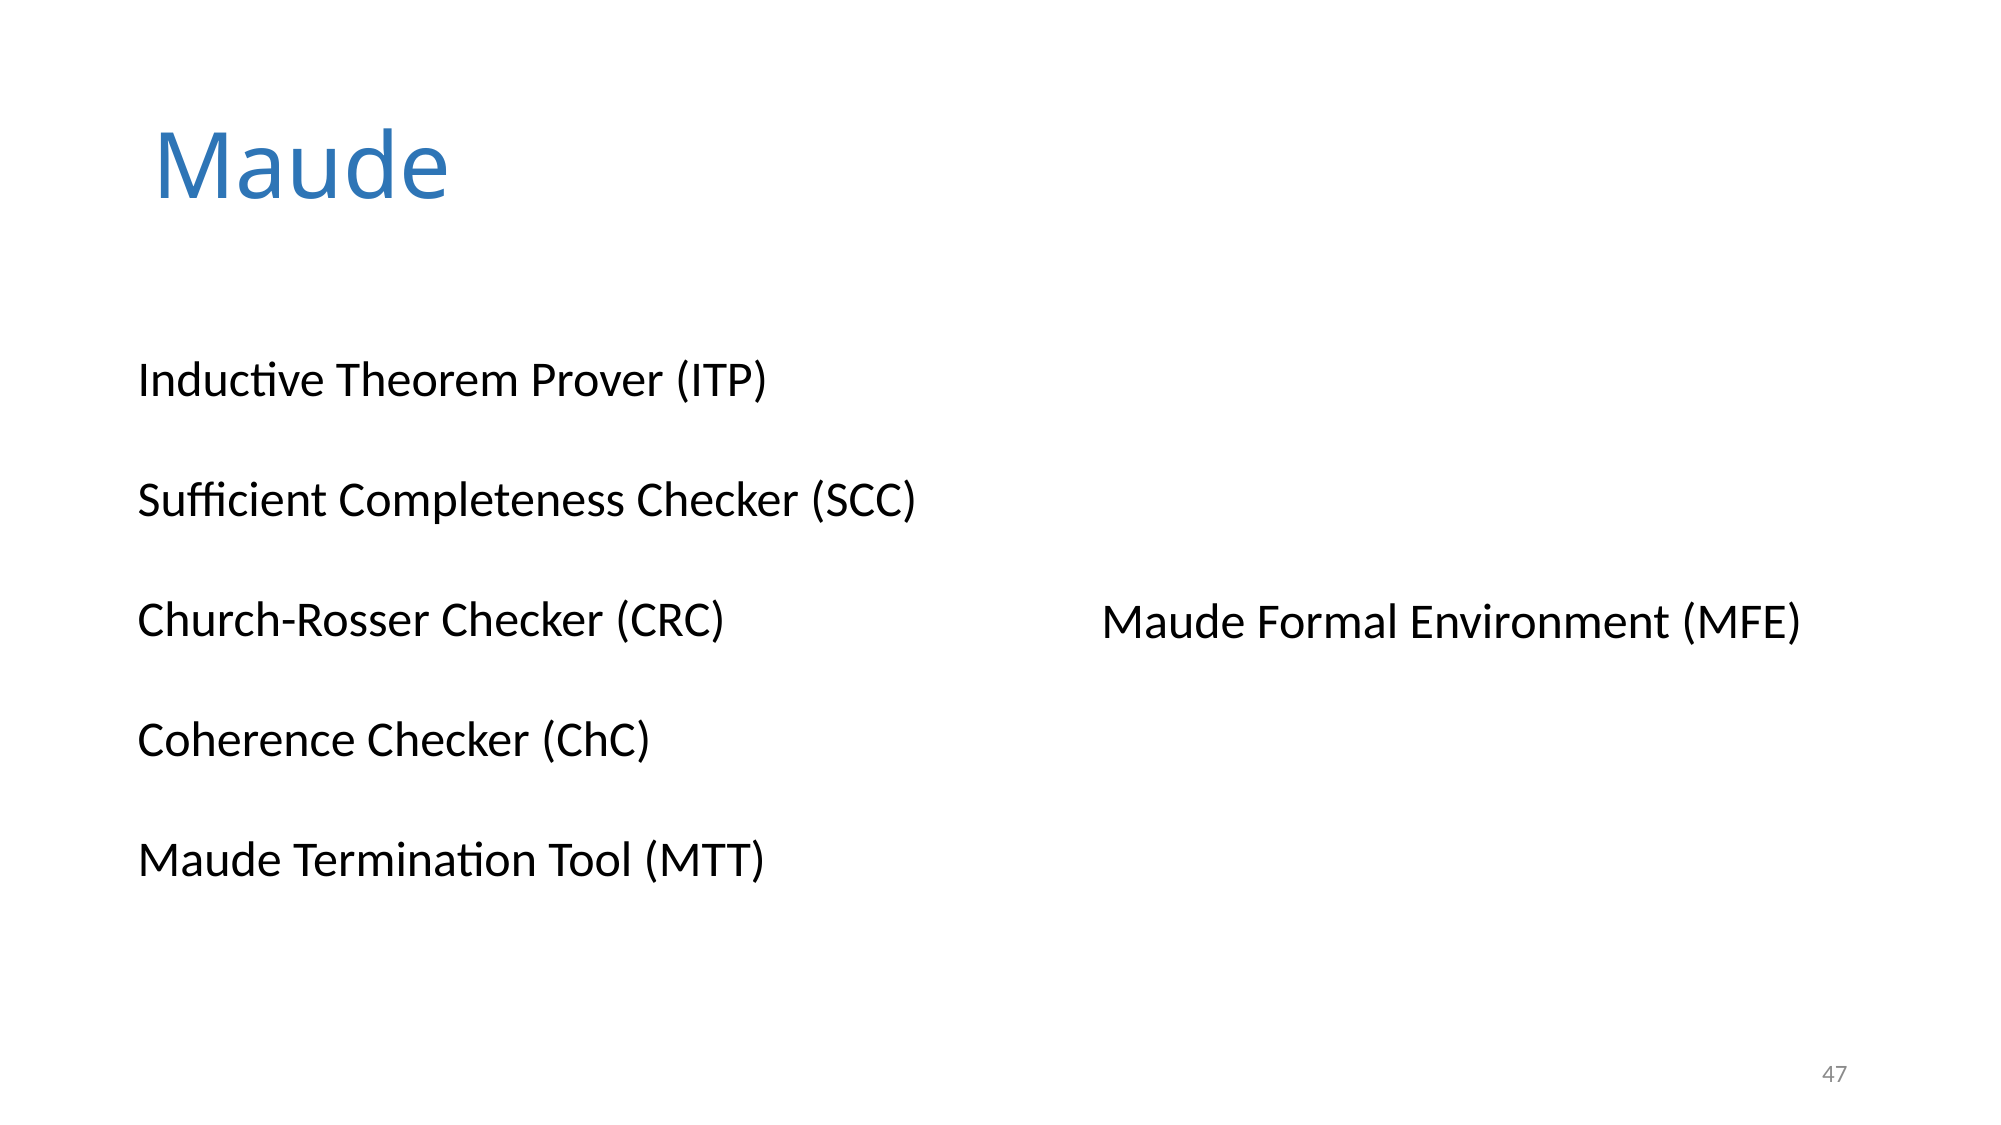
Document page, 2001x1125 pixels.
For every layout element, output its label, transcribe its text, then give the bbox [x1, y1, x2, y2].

text_box Maude [137, 59, 1863, 278]
text_box Inductive Theorem Prover (ITP) Sufficient Completeness Checker (SCC) Church-Rosser Checker (CRC) Coherence Checker (ChC) Maude Termination Tool (MTT) [122, 338, 948, 954]
text_box Maude Formal Environment (MFE) [1086, 581, 1955, 716]
text_box <number> [1412, 1042, 1863, 1103]
